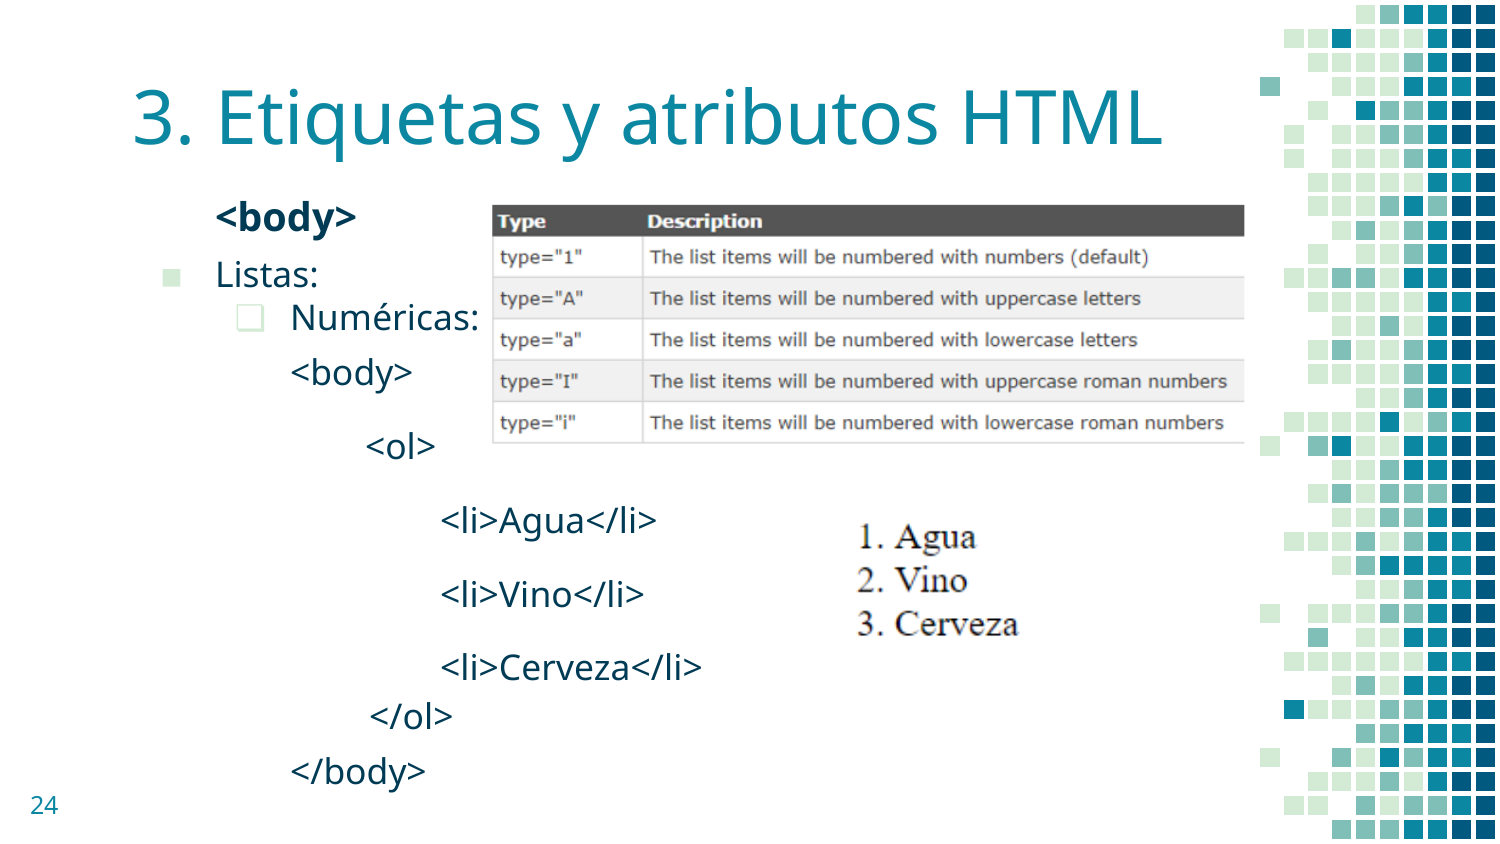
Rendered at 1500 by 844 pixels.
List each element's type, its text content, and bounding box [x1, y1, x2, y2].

picture [479, 188, 1259, 457]
list <body> Listas: Numéricas: <body> <ol> <li>Agua</li> <li>Vino</li> <li>Cerveza</li> </ol> </body> [124, 177, 1335, 674]
picture [840, 507, 1073, 674]
title 3. Etiquetas y atributos HTML [117, 33, 1227, 175]
slide_number ‹#› [15, 774, 105, 839]
